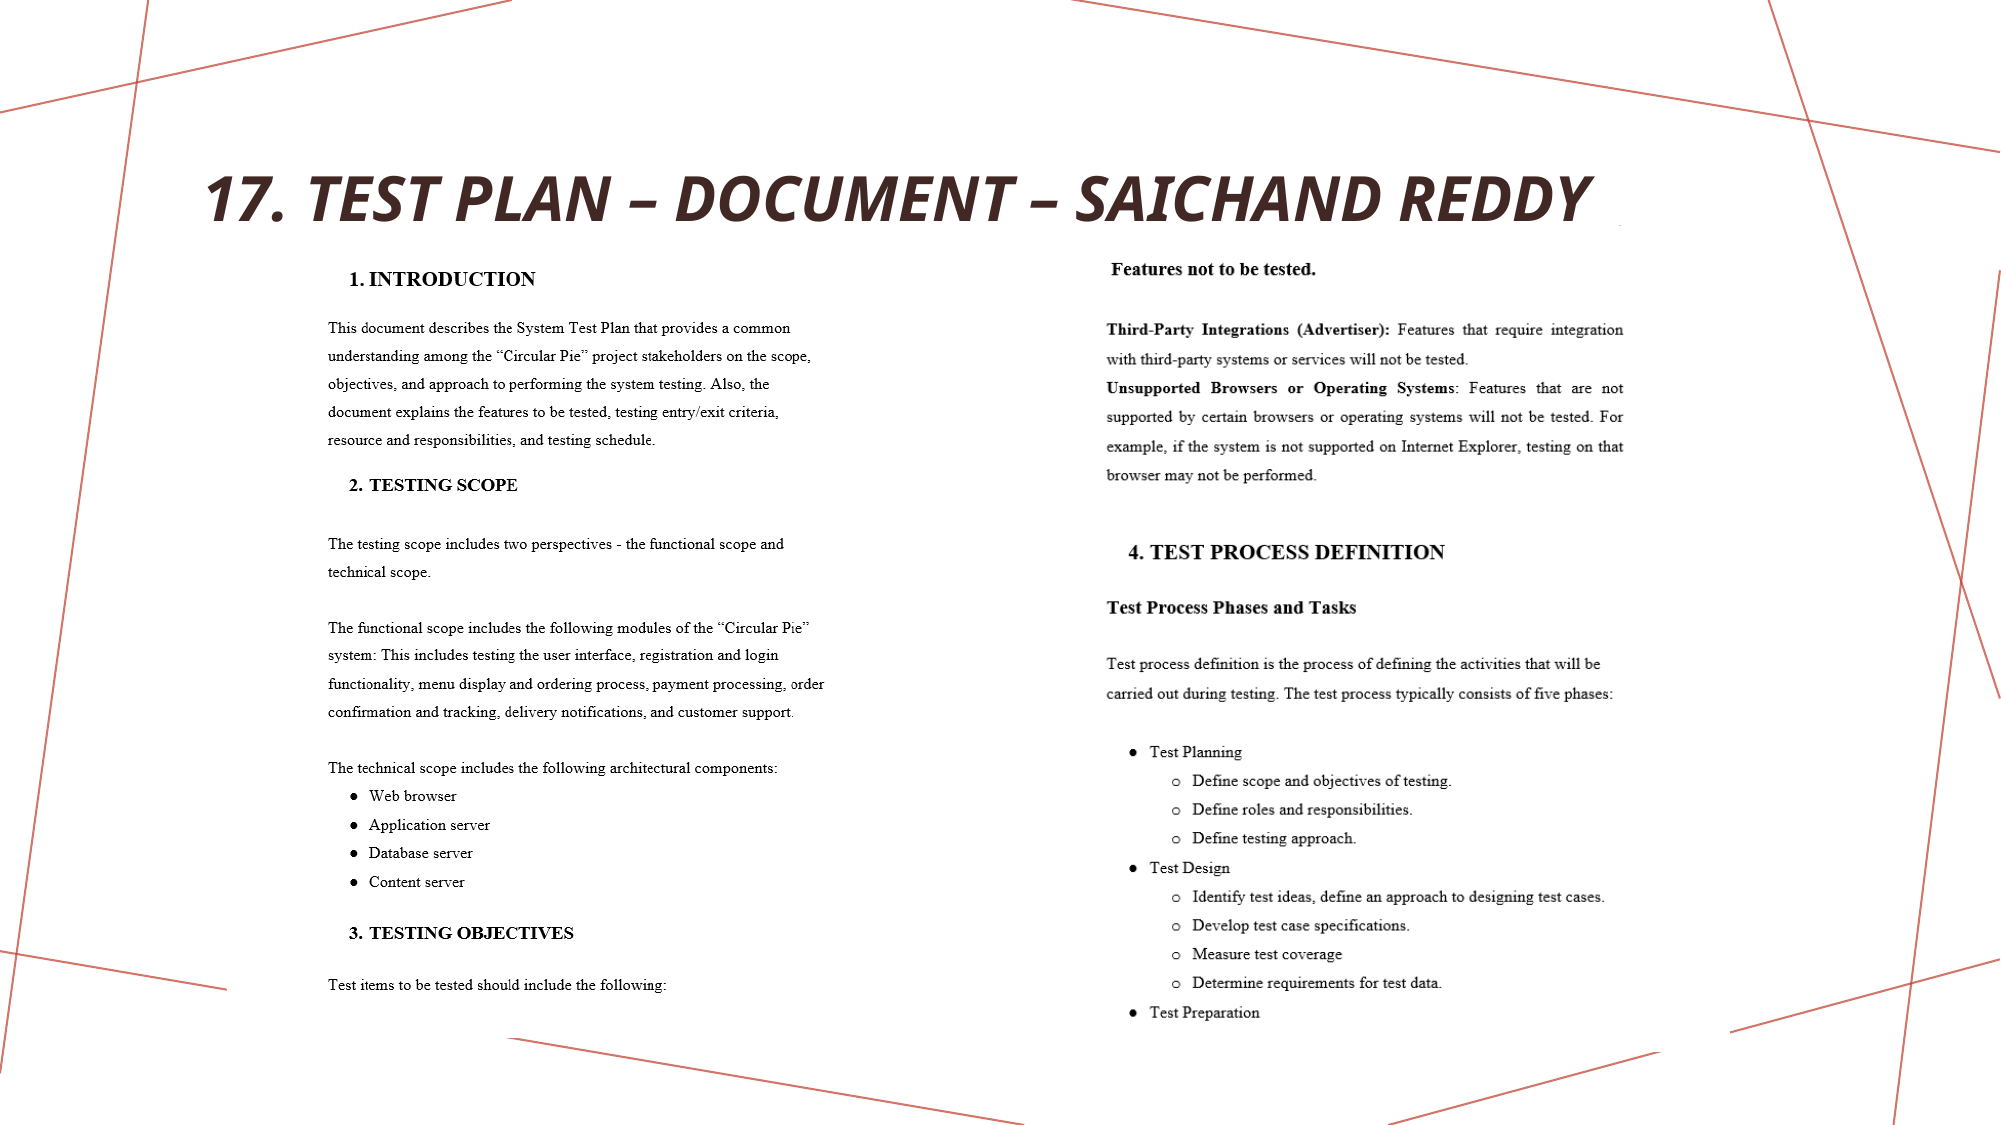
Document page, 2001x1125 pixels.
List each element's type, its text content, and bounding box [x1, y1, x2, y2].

picture [1003, 225, 1730, 1052]
title 17. Test Plan – Document – Saichand reddy [187, 87, 1813, 315]
picture [226, 239, 921, 1038]
